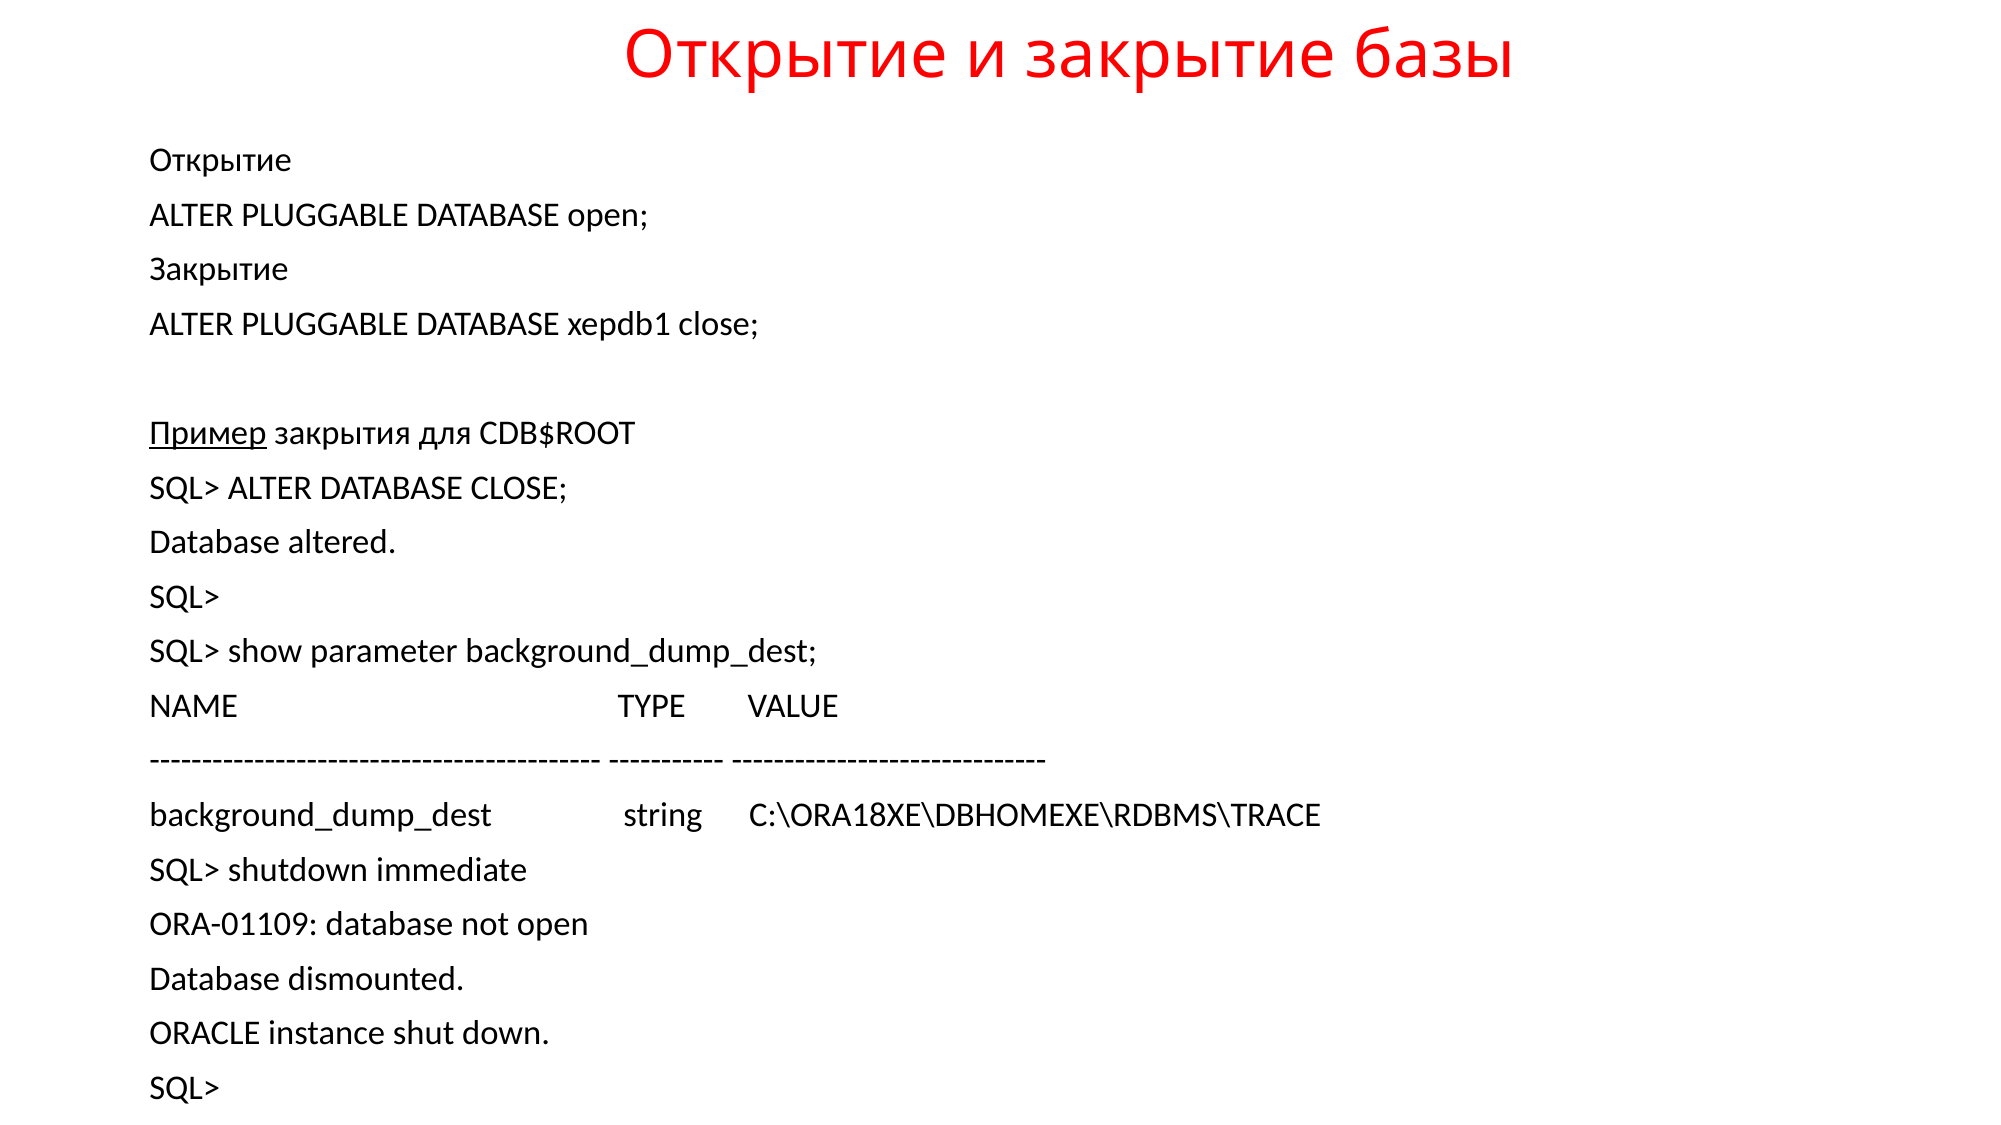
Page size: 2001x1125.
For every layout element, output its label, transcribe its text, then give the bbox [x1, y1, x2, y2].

title Открытие и закрытие базы [590, 0, 1550, 112]
list Открытие ALTER PLUGGABLE DATABASE open; Закрытие ALTER PLUGGABLE DATABASE xepdb1 close; Пример закрытия для CDB$ROOT SQL> ALTER DATABASE CLOSE; Database altered. SQL> SQL> show parameter background_dump_dest; NAME TYPE VALUE ------------------------------------------- ----------- ------------------------------ background_dump_dest string C:\ORA18XE\DBHOMEXE\RDBMS\TRACE SQL> shutdown immediate ORA-01109: database not open Database dismounted. ORACLE instance shut down. SQL> [134, 134, 1623, 1119]
